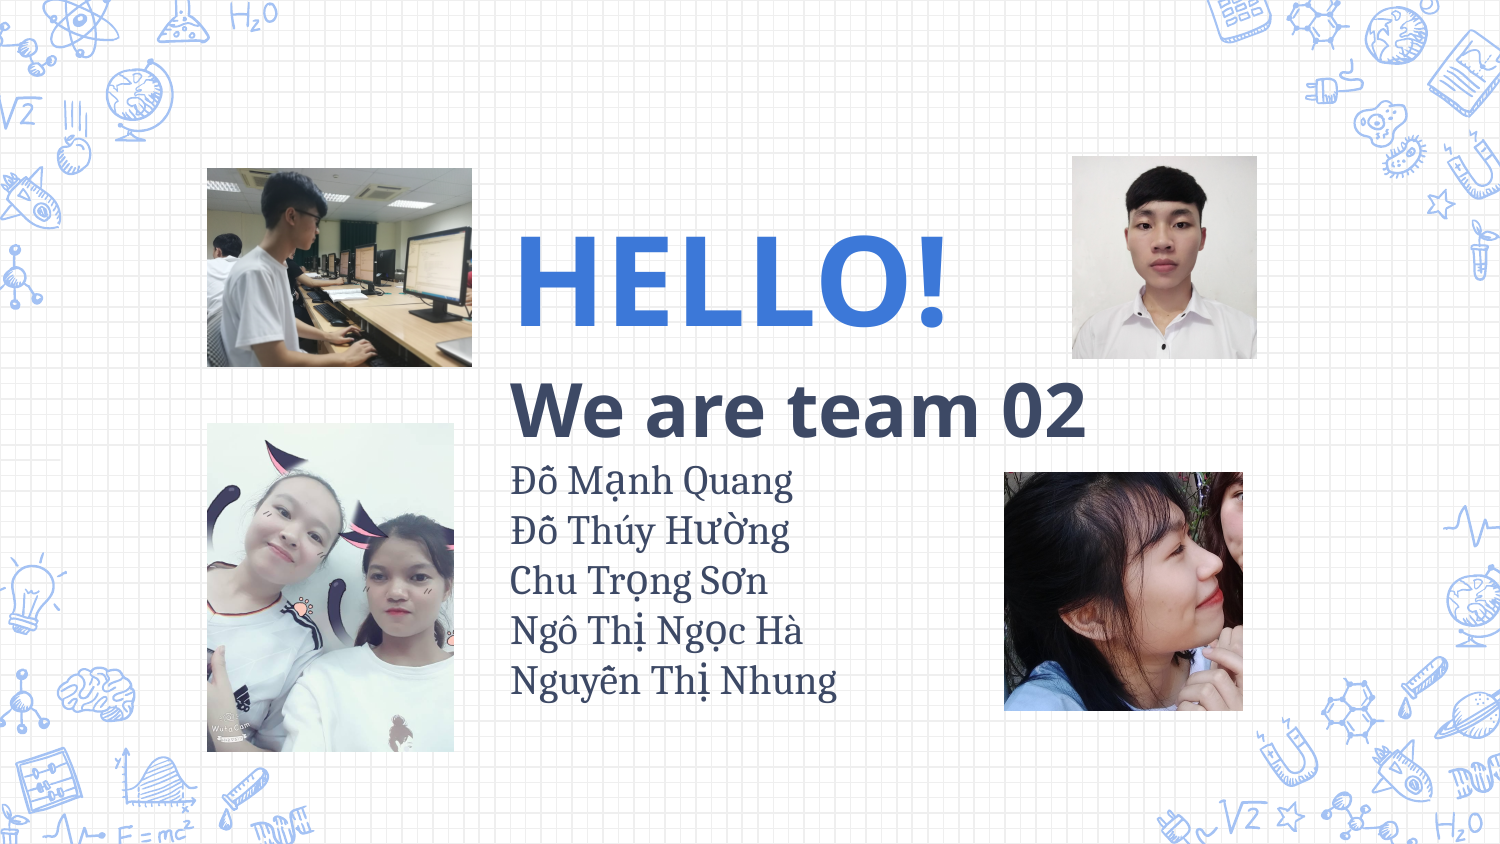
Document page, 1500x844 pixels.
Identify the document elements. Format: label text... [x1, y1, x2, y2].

title HELLO! [495, 176, 1066, 347]
picture [207, 168, 472, 367]
list We are team 02 Đỗ Mạnh Quang Đỗ Thúy Hường Chu Trọng Sơn Ngô Thị Ngọc Hà Nguyễn Thị Nhung [495, 347, 1257, 752]
picture [207, 423, 454, 752]
picture [1004, 472, 1244, 711]
picture [1071, 156, 1257, 360]
